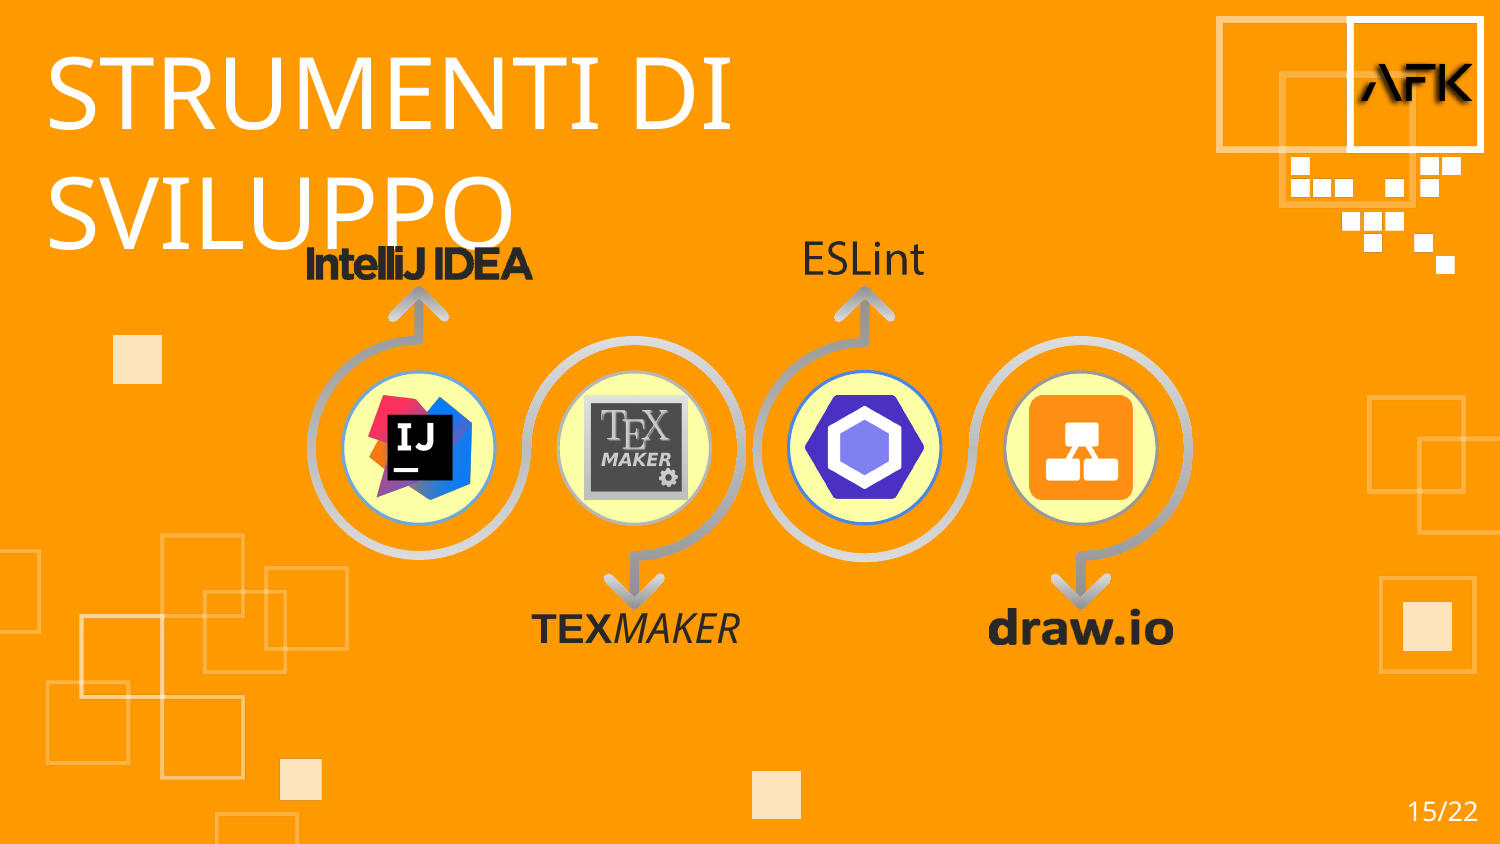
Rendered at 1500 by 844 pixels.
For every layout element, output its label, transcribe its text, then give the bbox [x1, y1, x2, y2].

text_box [929, 406, 941, 489]
text_box TEXMAKER [501, 588, 771, 666]
picture [583, 395, 688, 500]
picture [1028, 395, 1133, 500]
picture [989, 608, 1173, 645]
text_box [834, 286, 896, 323]
slide_number ‹#›/22 [1375, 779, 1494, 844]
text_box [788, 407, 800, 488]
picture [307, 246, 533, 280]
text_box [968, 335, 1194, 610]
picture [367, 395, 472, 500]
text_box STRUMENTI DI SVILUPPO [0, 0, 1121, 186]
picture [0, 518, 349, 844]
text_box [306, 287, 532, 561]
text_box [521, 335, 747, 610]
text_box [752, 300, 963, 563]
text_box [819, 509, 910, 524]
picture [805, 395, 925, 500]
picture [113, 335, 162, 384]
picture [1216, 16, 1484, 274]
text_box [811, 371, 918, 393]
picture [1367, 395, 1500, 674]
picture [752, 770, 801, 820]
picture [805, 241, 925, 275]
